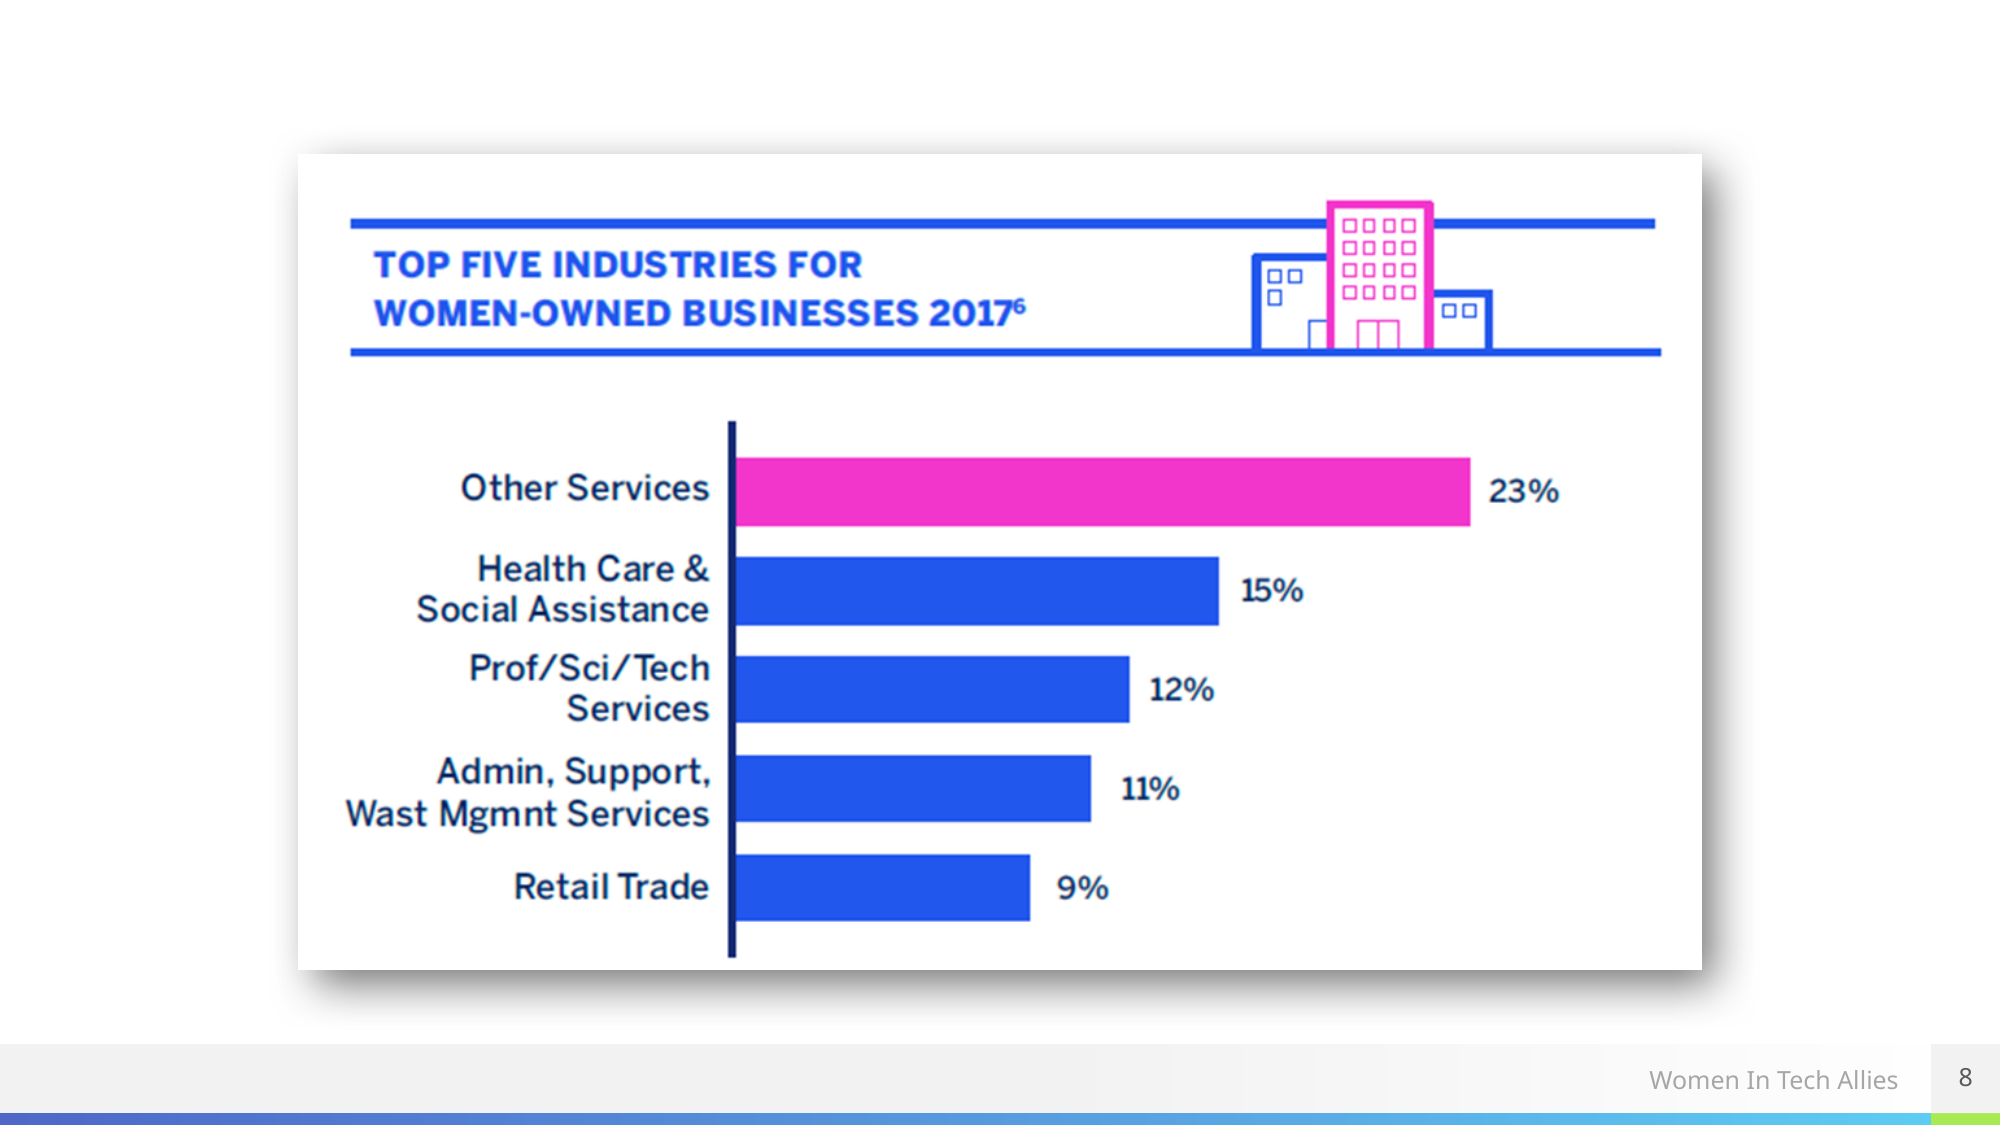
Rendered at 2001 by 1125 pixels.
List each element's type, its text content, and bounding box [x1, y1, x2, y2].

picture [298, 154, 1702, 970]
slide_number 8 [1931, 1044, 2000, 1114]
